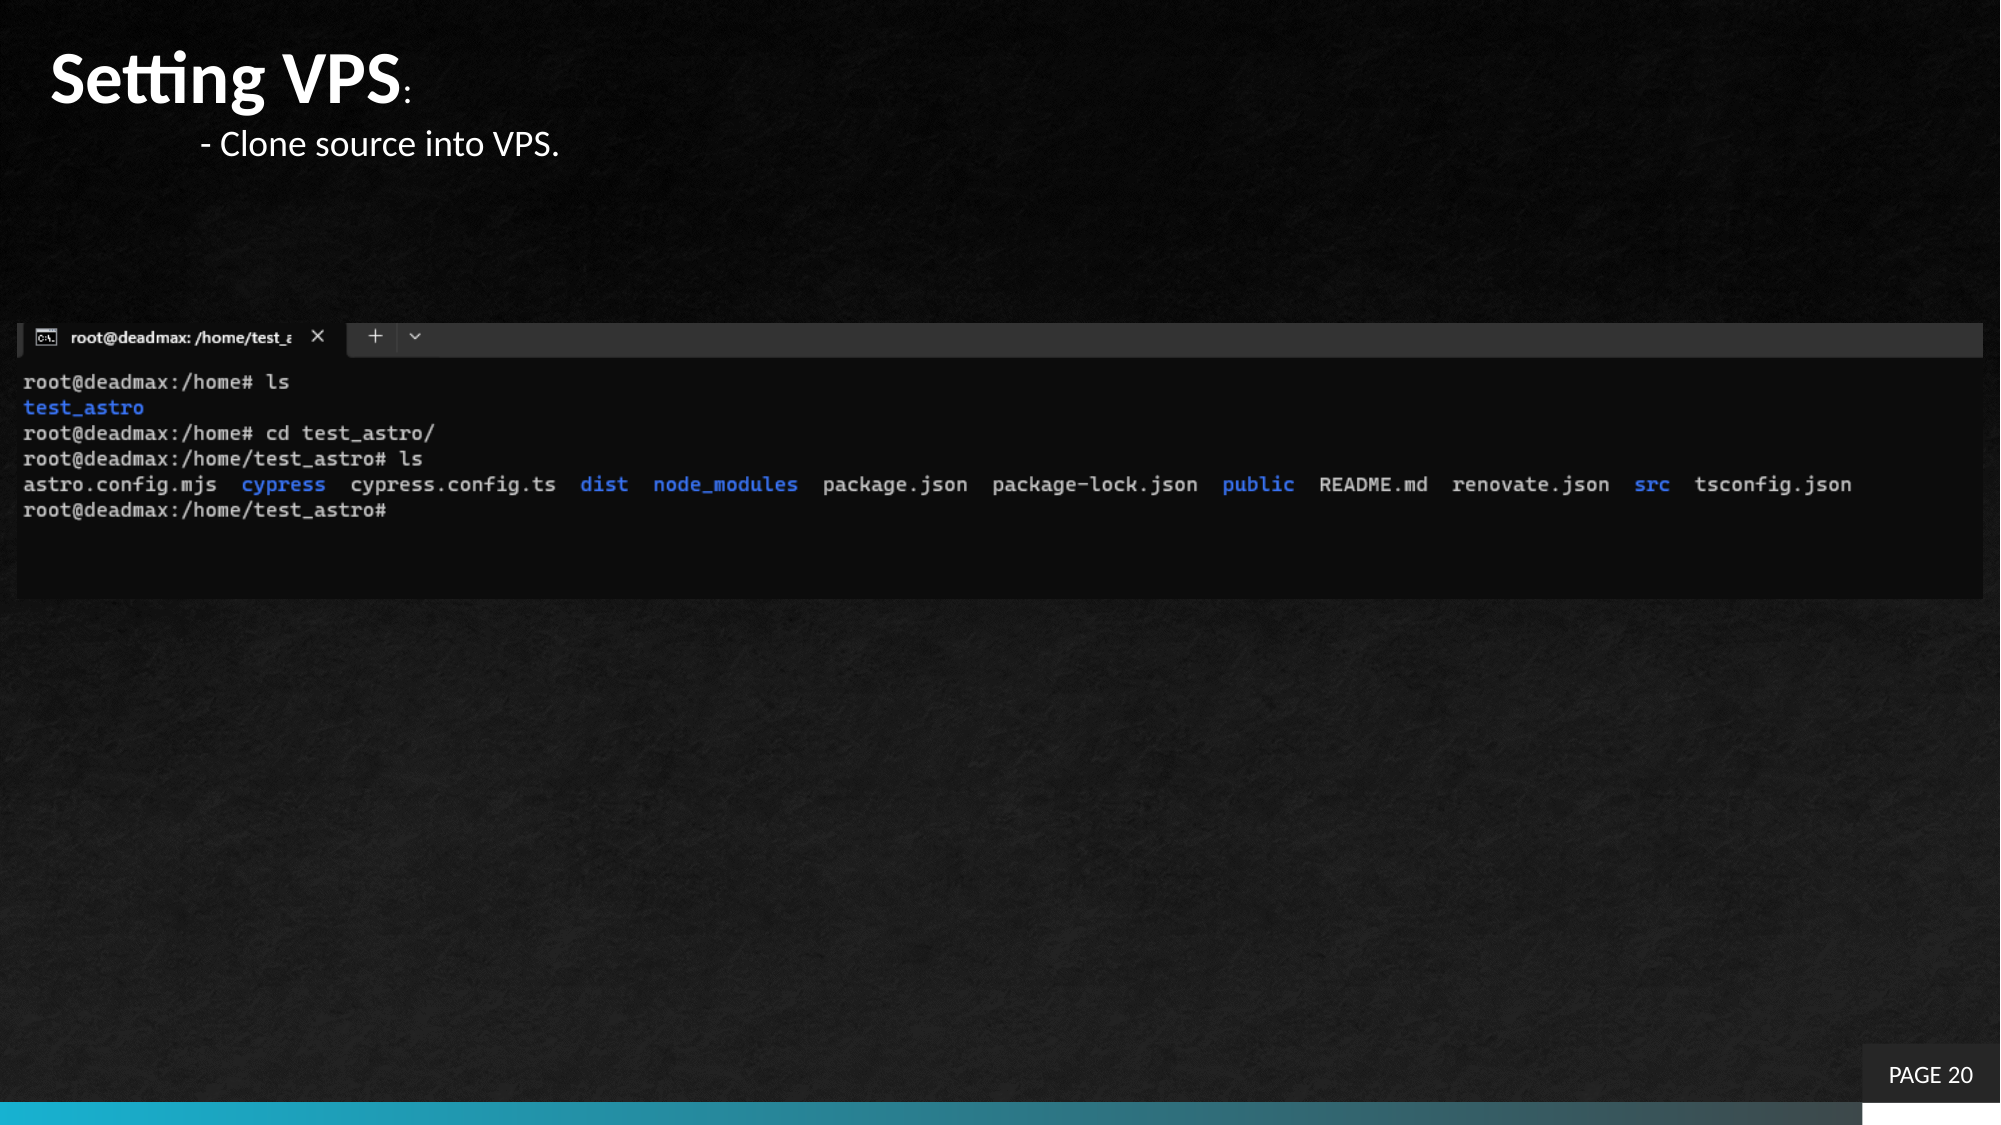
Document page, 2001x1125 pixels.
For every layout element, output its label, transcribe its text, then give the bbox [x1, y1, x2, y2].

slide_number PAGE 20 [1862, 1043, 2000, 1103]
picture [0, 0, 2000, 1103]
text_box Setting VPS: - Clone source into VPS. [35, 21, 1221, 172]
